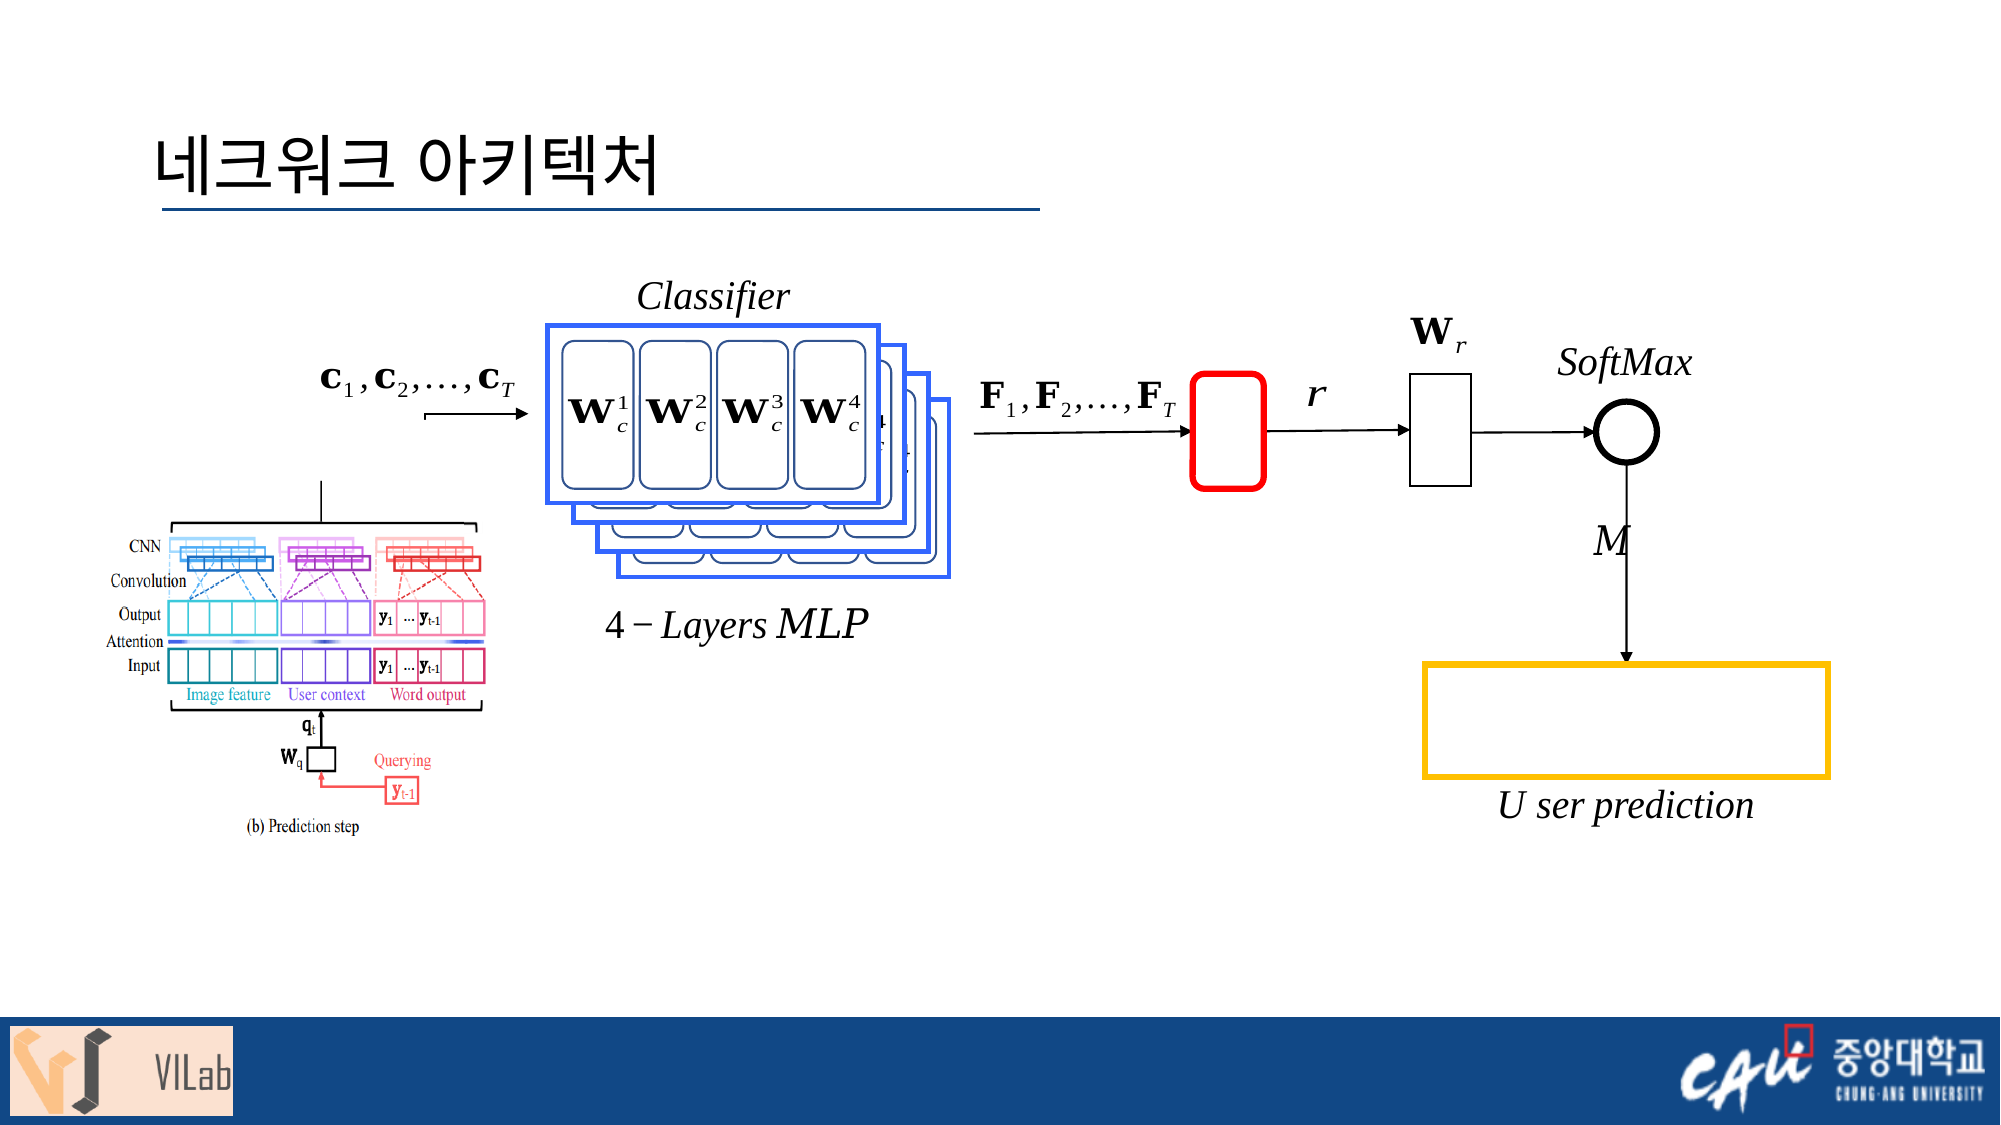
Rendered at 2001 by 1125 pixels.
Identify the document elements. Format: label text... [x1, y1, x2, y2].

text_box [103, 273, 1828, 845]
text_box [0, 1017, 2000, 1125]
title 네크워크 아키텍처 [137, 59, 1863, 278]
